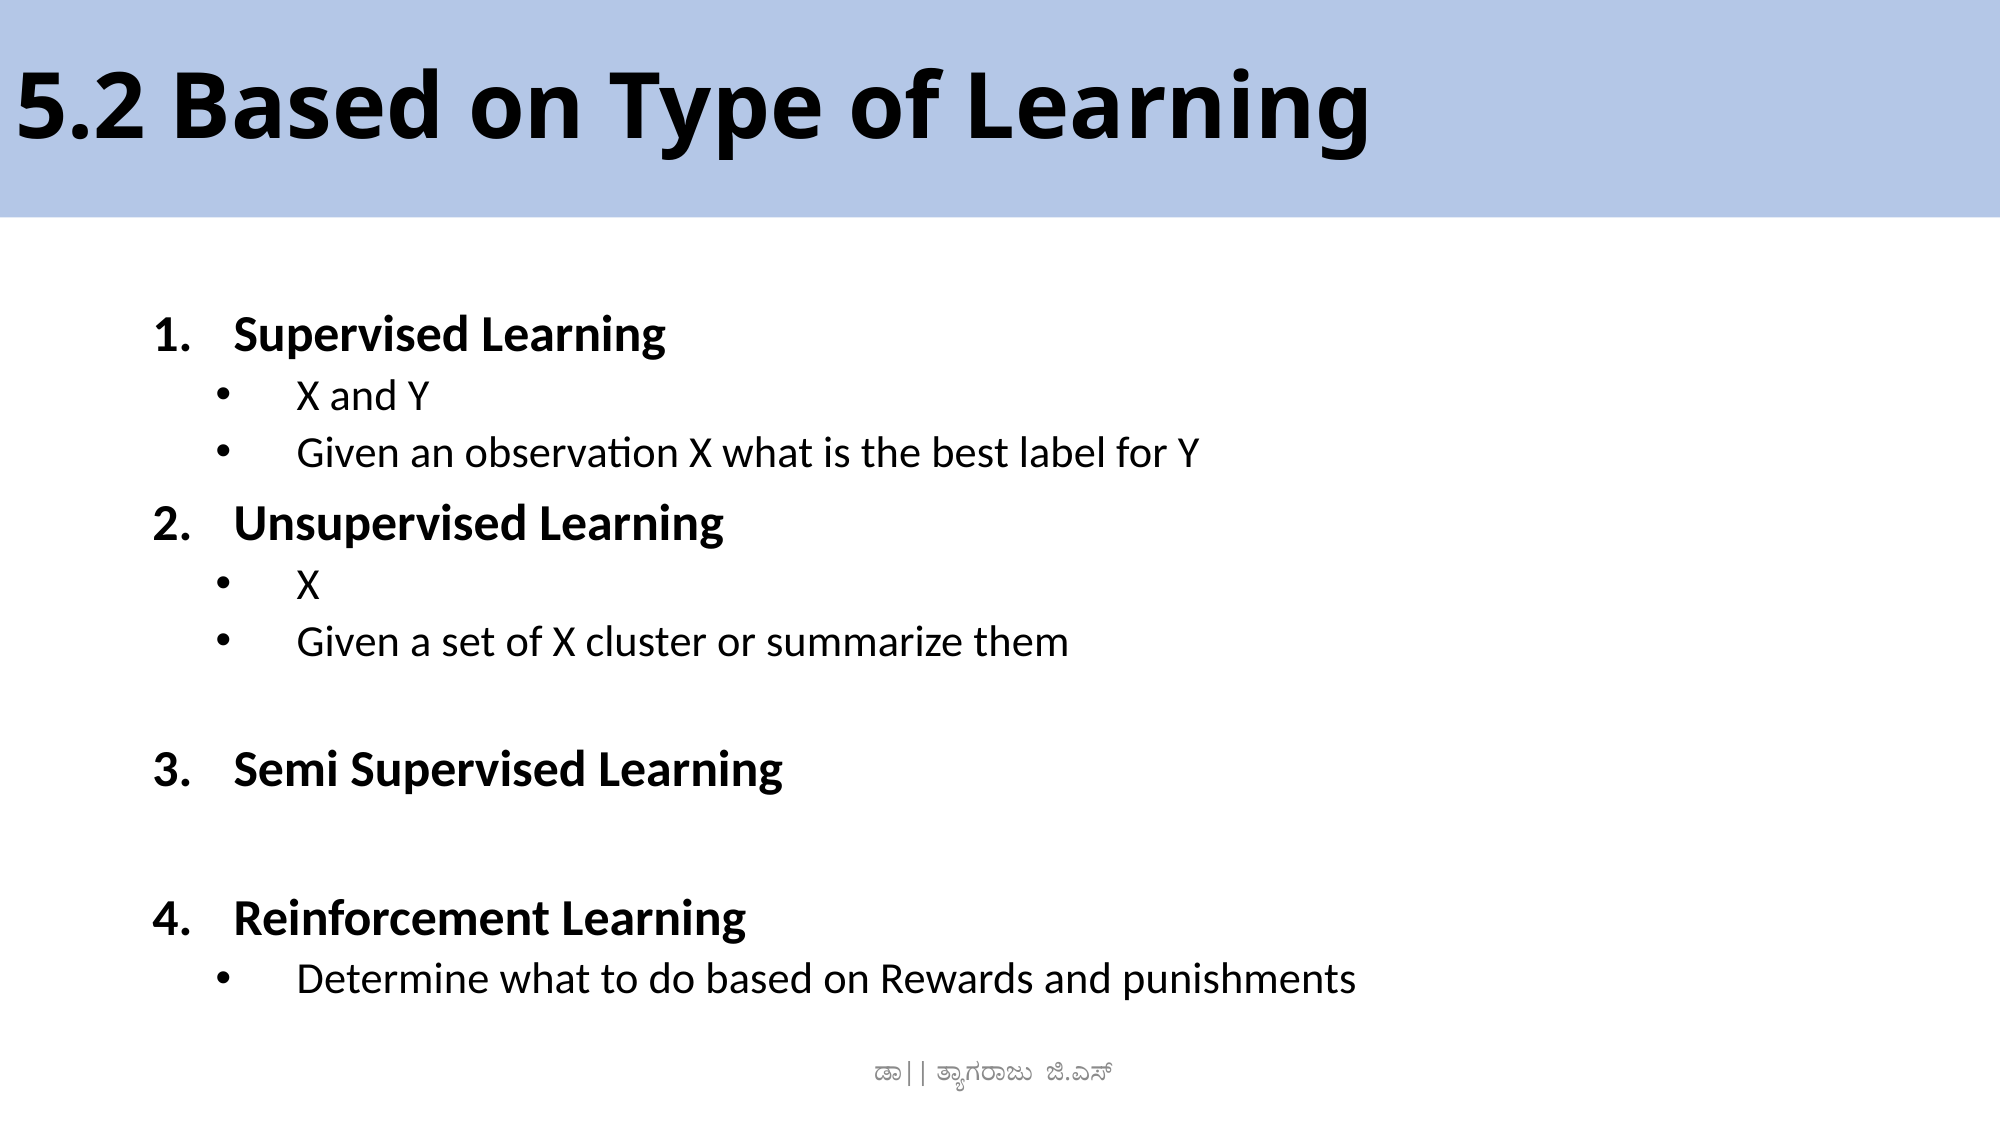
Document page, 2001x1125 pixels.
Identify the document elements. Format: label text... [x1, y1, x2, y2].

title 5.2 Based on Type of Learning [0, 0, 2000, 218]
footer ಡಾ|| ತ್ಯಾಗರಾಜು ಜಿ.ಎಸ್ [662, 1042, 1338, 1103]
list Supervised Learning X and Y Given an observation X what is the best label for Y Unsupervised Learning X Given a set of X cluster or summarize them Semi Supervised Learning Reinforcement Learning Determine what to do based on Rewards and punishments [137, 299, 1863, 1014]
